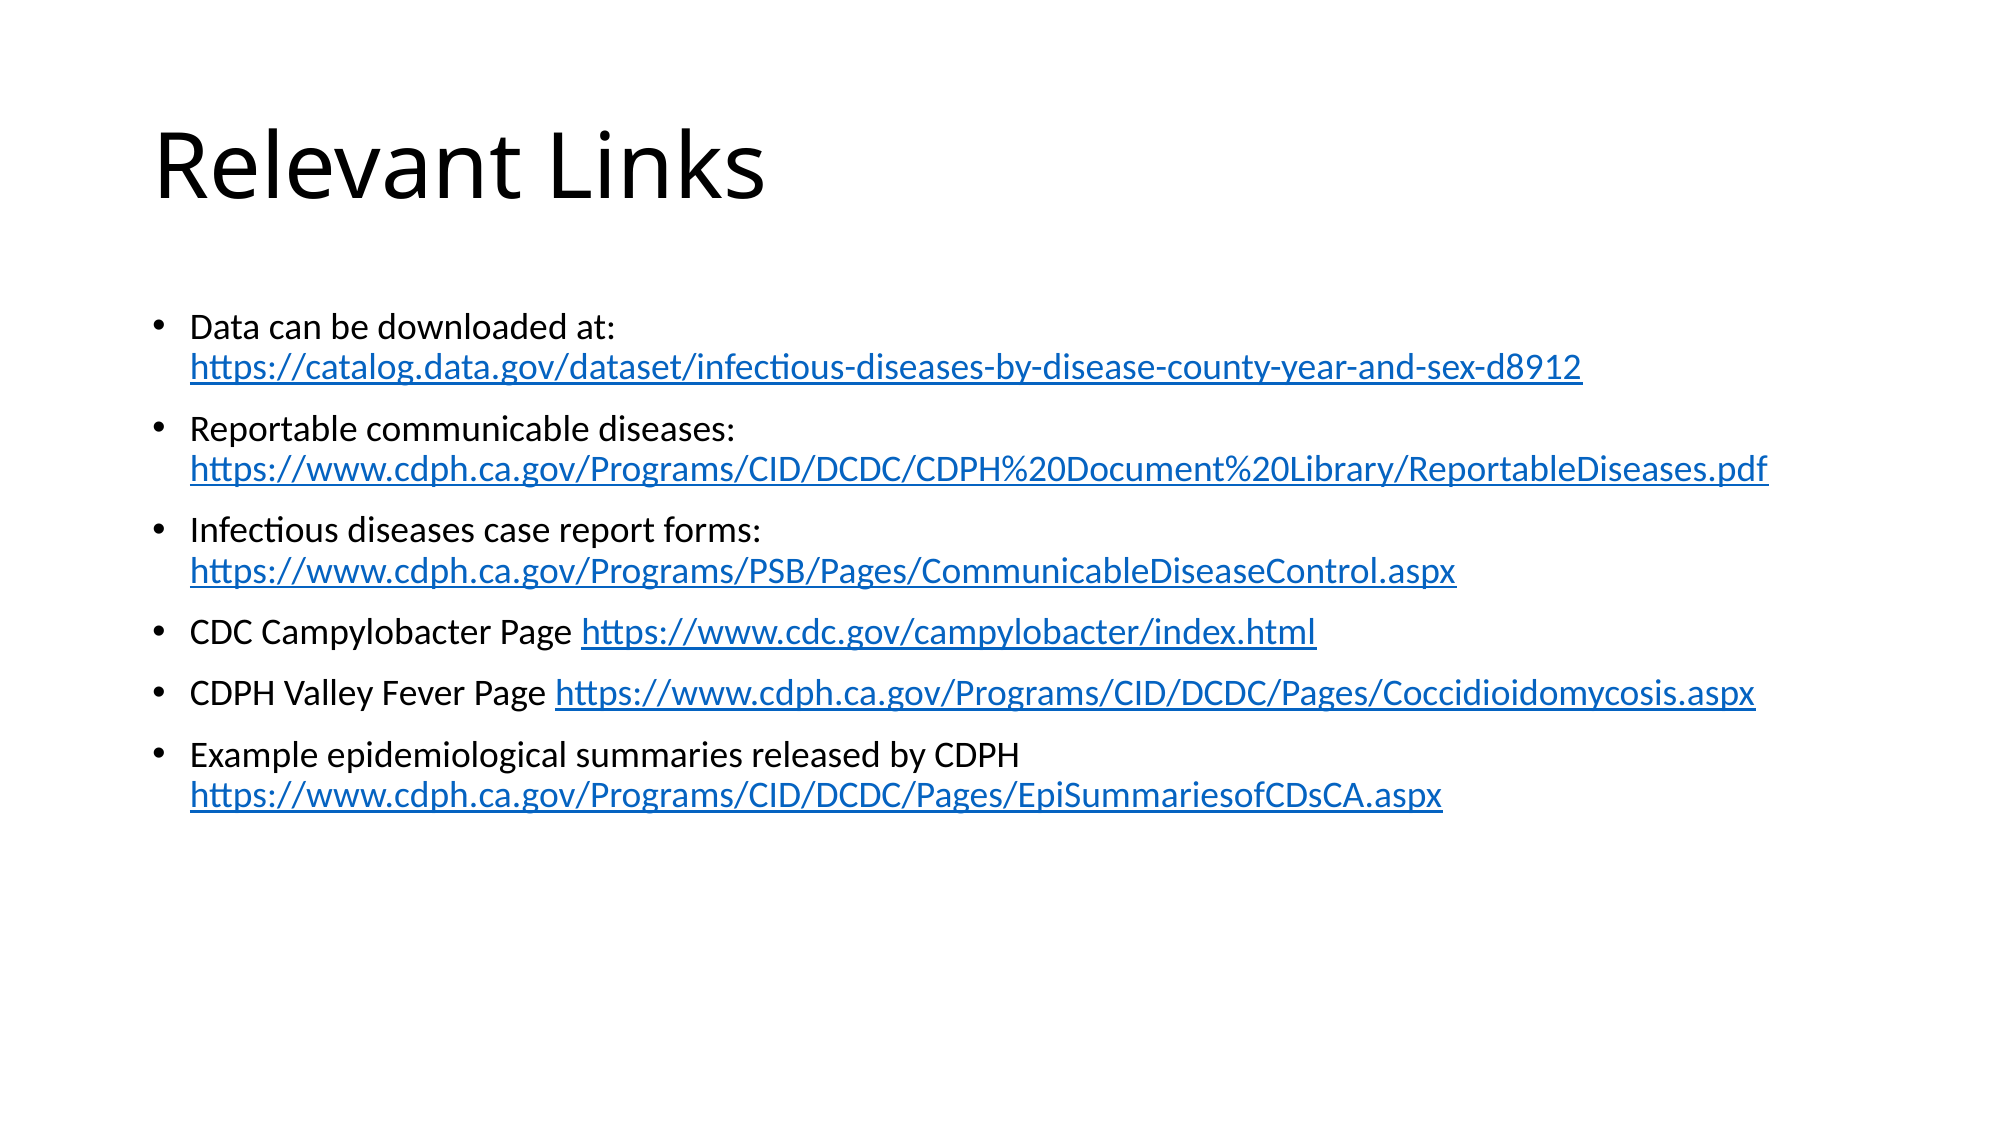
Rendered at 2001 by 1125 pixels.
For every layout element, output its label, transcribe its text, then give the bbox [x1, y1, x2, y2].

list Data can be downloaded at: https://catalog.data.gov/dataset/infectious-diseases-by-disease-county-year-and-sex-d8912 Reportable communicable diseases: https://www.cdph.ca.gov/Programs/CID/DCDC/CDPH%20Document%20Library/ReportableDiseases.pdf Infectious diseases case report forms: https://www.cdph.ca.gov/Programs/PSB/Pages/CommunicableDiseaseControl.aspx CDC Campylobacter Page https://www.cdc.gov/campylobacter/index.html CDPH Valley Fever Page https://www.cdph.ca.gov/Programs/CID/DCDC/Pages/Coccidioidomycosis.aspx Example epidemiological summaries released by CDPH https://www.cdph.ca.gov/Programs/CID/DCDC/Pages/EpiSummariesofCDsCA.aspx [137, 299, 1863, 1014]
title Relevant Links [137, 59, 1863, 278]
